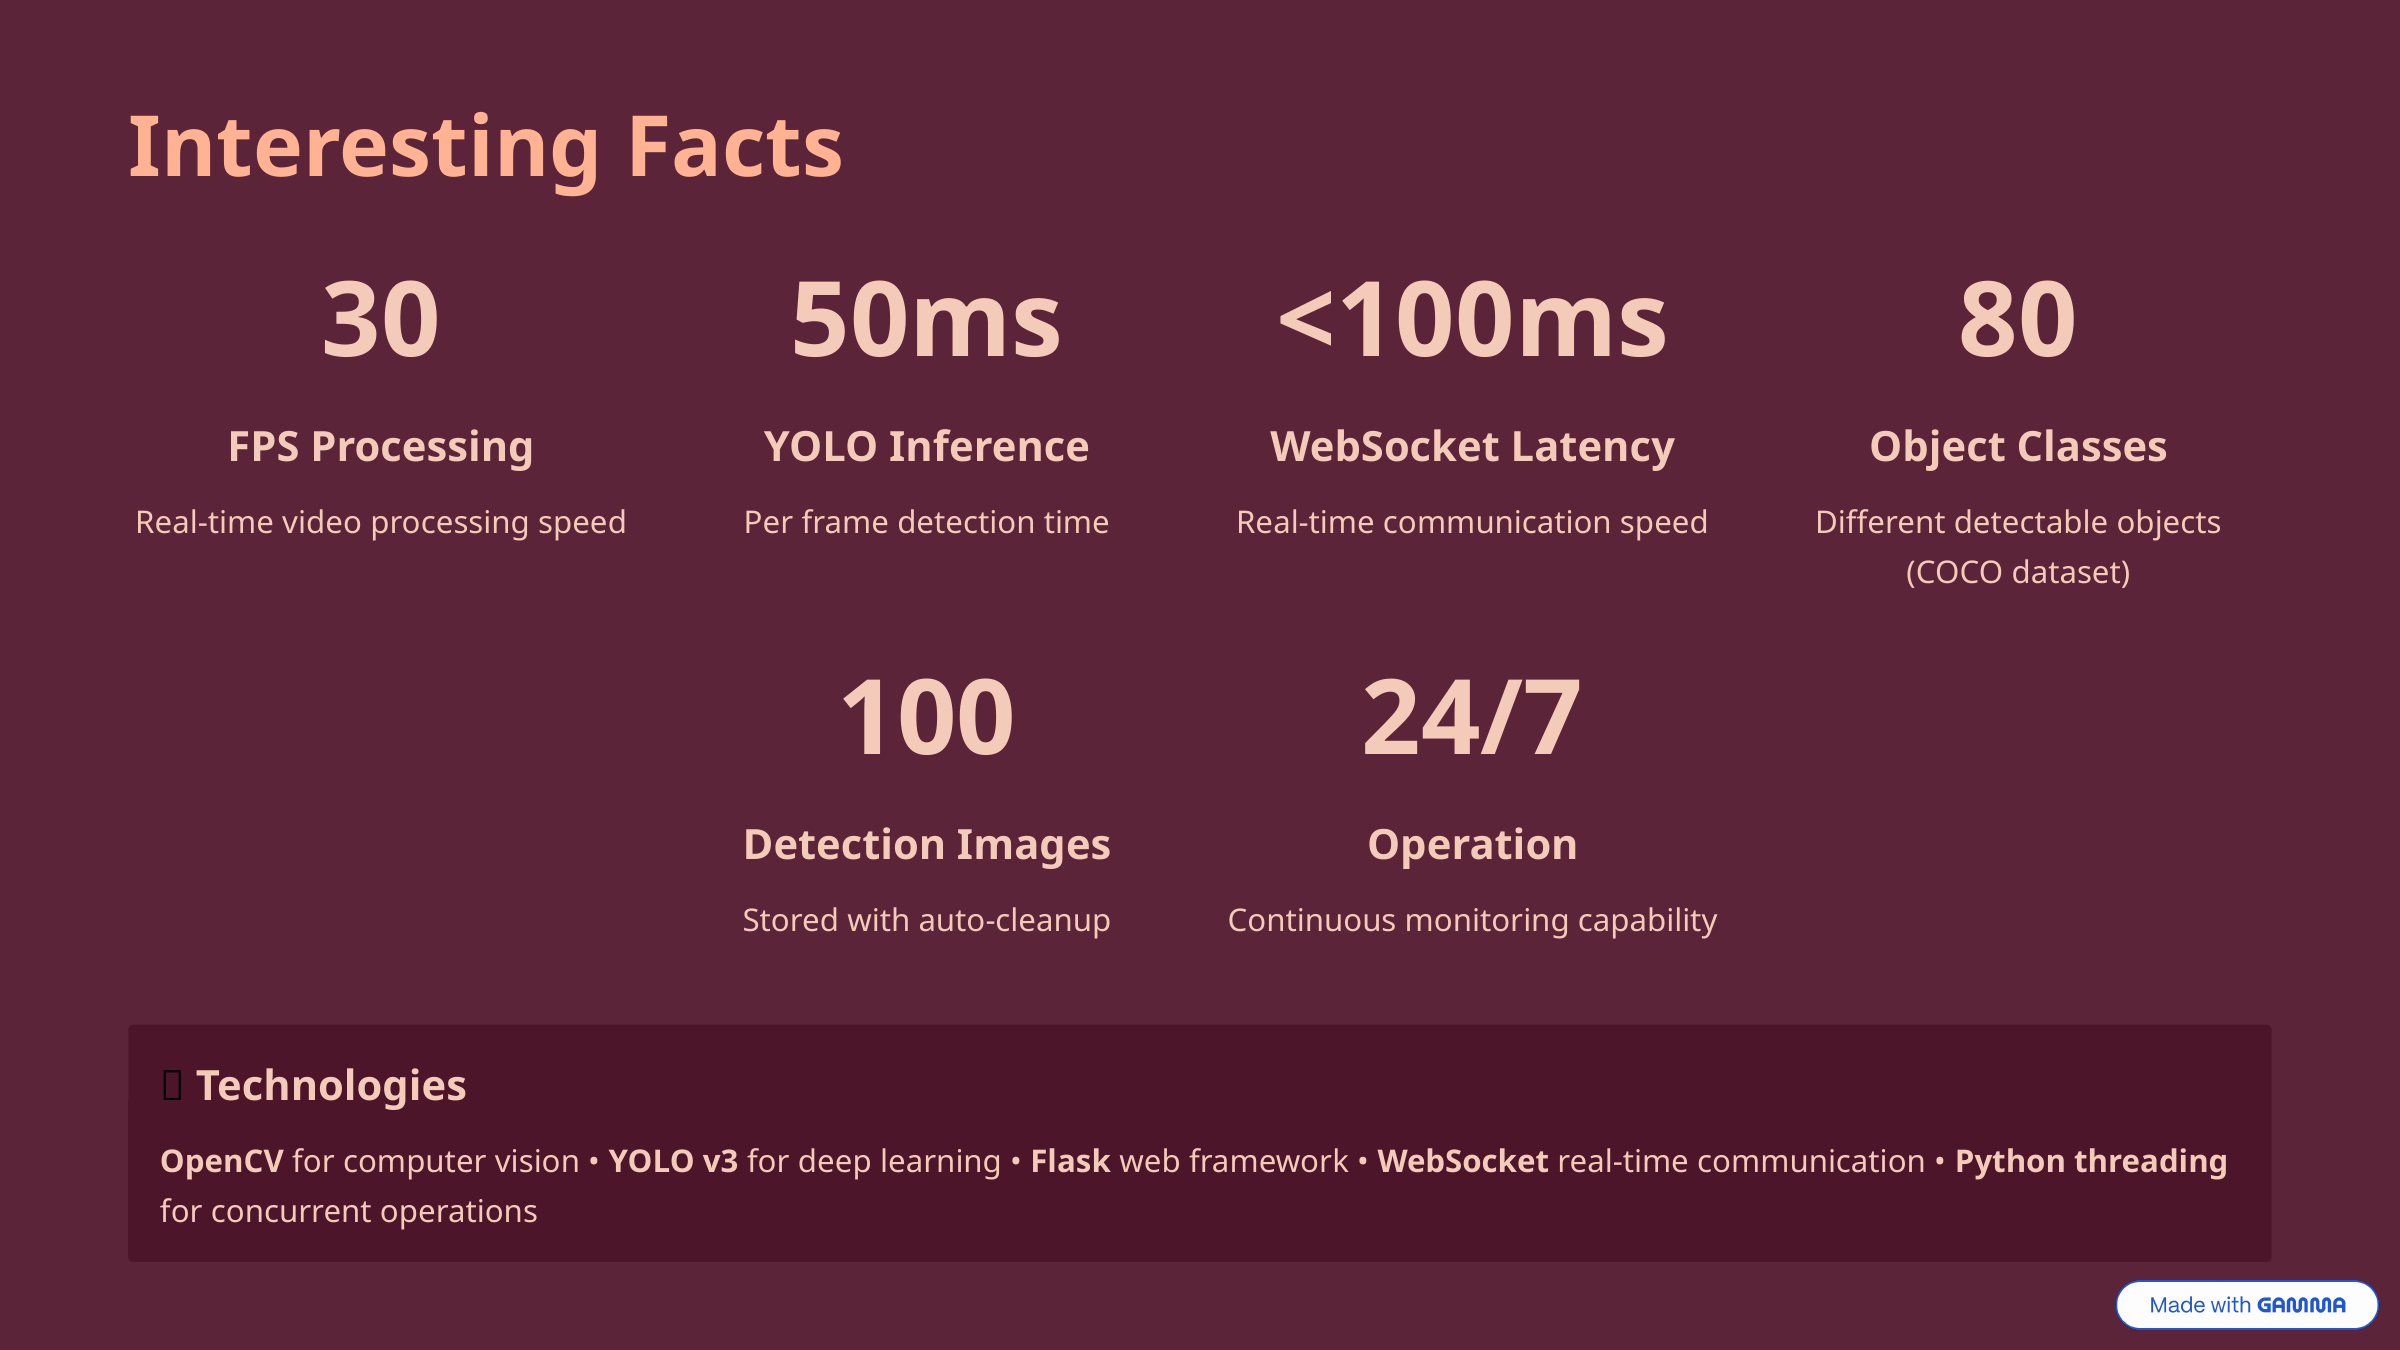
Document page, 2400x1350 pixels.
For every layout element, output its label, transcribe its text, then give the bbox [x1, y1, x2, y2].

text_box Different detectable objects (COCO dataset) [1765, 489, 2272, 592]
text_box 24/7 [1219, 670, 1726, 776]
text_box 30 [128, 273, 635, 379]
text_box <100ms [1219, 273, 1726, 379]
text_box FPS Processing [169, 417, 594, 471]
text_box Per frame detection time [674, 489, 1181, 541]
text_box WebSocket Latency [1261, 417, 1685, 471]
text_box Interesting Facts [128, 87, 976, 194]
text_box [128, 1024, 2272, 1262]
text_box Stored with auto-cleanup [674, 887, 1181, 939]
text_box YOLO Inference [715, 417, 1139, 471]
text_box Real-time communication speed [1219, 489, 1726, 592]
text_box Real-time video processing speed [128, 489, 635, 592]
picture [2106, 1271, 2389, 1339]
text_box 80 [1765, 273, 2272, 379]
text_box 🔧 Technologies [160, 1056, 584, 1110]
text_box Operation [1261, 815, 1685, 869]
text_box Object Classes [1806, 417, 2231, 471]
text_box 50ms [674, 273, 1181, 379]
text_box 100 [674, 670, 1181, 776]
text_box Detection Images [715, 815, 1139, 869]
text_box OpenCV for computer vision • YOLO v3 for deep learning • Flask web framework • WebSocket real-time communication • Python threading for concurrent operations [160, 1128, 2240, 1231]
text_box Continuous monitoring capability [1219, 887, 1726, 989]
